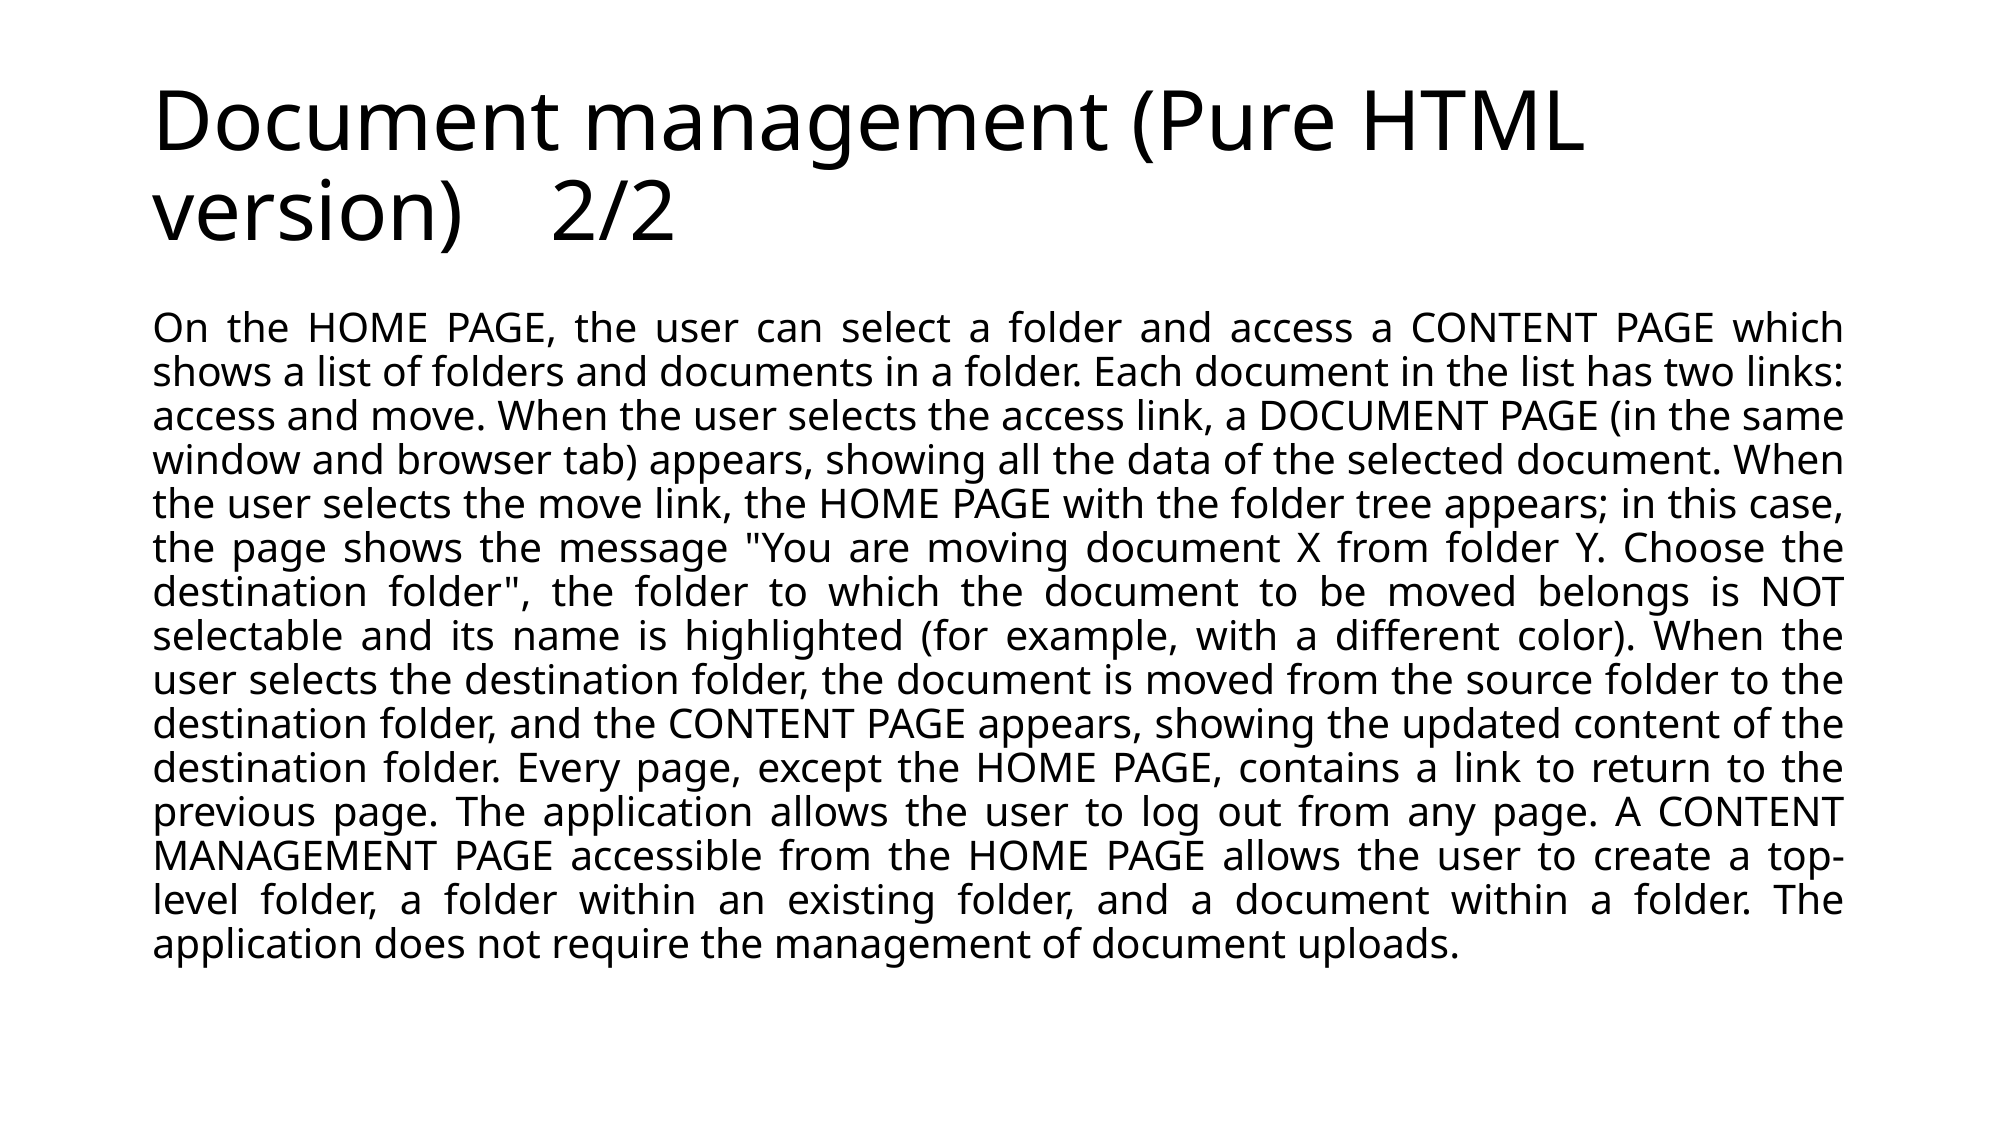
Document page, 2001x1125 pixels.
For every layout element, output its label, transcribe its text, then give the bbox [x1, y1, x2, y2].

list On the HOME PAGE, the user can select a folder and access a CONTENT PAGE which shows a list of folders and documents in a folder. Each document in the list has two links: access and move. When the user selects the access link, a DOCUMENT PAGE (in the same window and browser tab) appears, showing all the data of the selected document. When the user selects the move link, the HOME PAGE with the folder tree appears; in this case, the page shows the message "You are moving document X from folder Y. Choose the destination folder", the folder to which the document to be moved belongs is NOT selectable and its name is highlighted (for example, with a different color). When the user selects the destination folder, the document is moved from the source folder to the destination folder, and the CONTENT PAGE appears, showing the updated content of the destination folder. Every page, except the HOME PAGE, contains a link to return to the previous page. The application allows the user to log out from any page. A CONTENT MANAGEMENT PAGE accessible from the HOME PAGE allows the user to create a top-level folder, a folder within an existing folder, and a document within a folder. The application does not require the management of document uploads. [137, 299, 1863, 1014]
title Document management (Pure HTML version) 2/2 [137, 59, 1863, 278]
